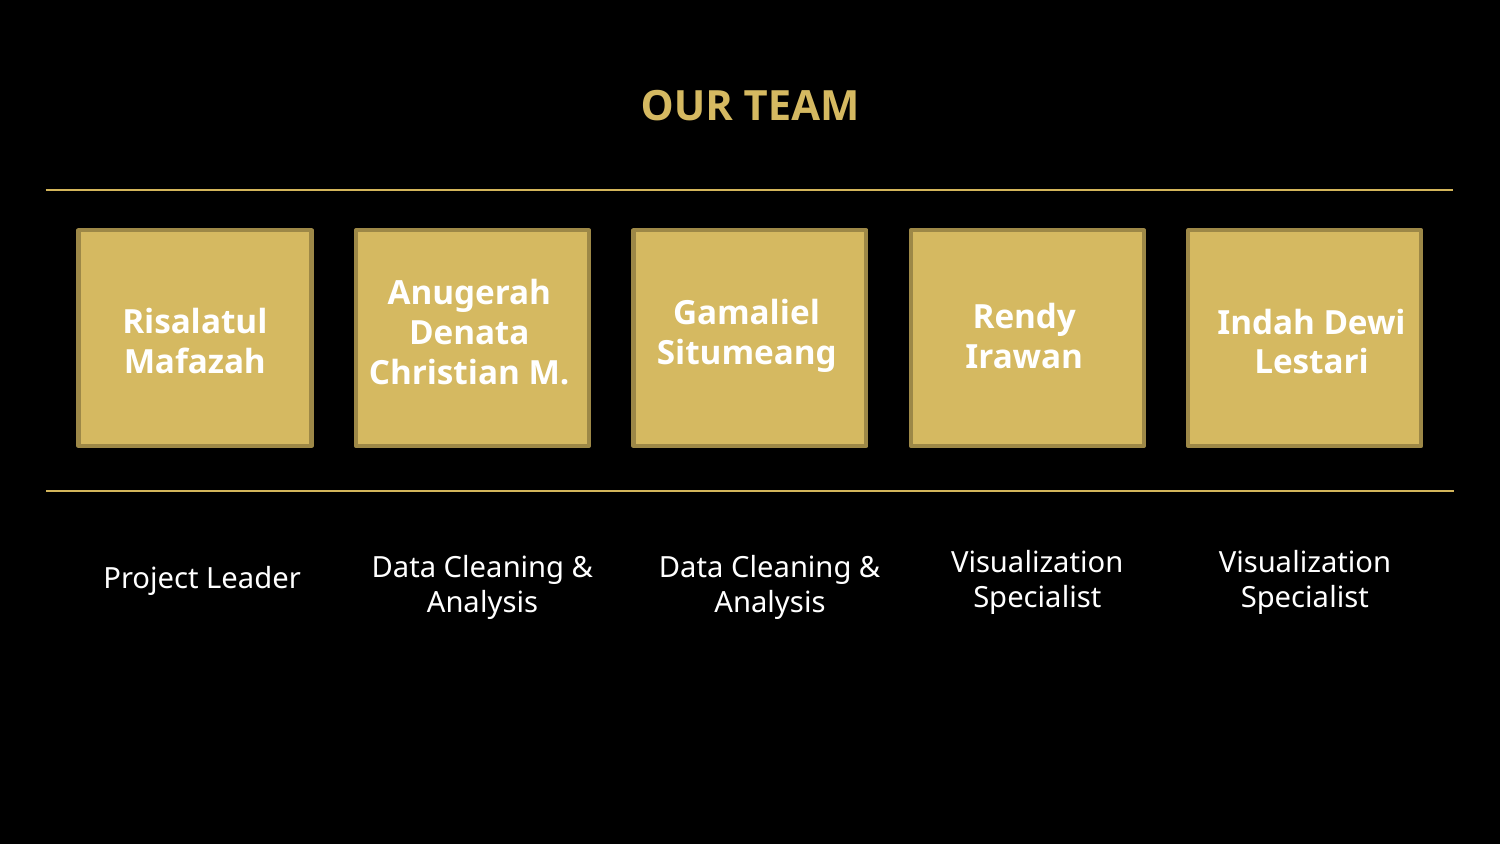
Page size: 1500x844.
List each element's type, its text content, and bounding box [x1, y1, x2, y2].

text_box Visualization Specialist [910, 536, 1164, 621]
text_box Risalatul Mafazah [97, 292, 293, 388]
text_box Anugerah Denata Christian M. [349, 263, 589, 399]
text_box [1186, 228, 1423, 448]
text_box [631, 228, 868, 448]
text_box Indah Dewi Lestari [1192, 293, 1432, 388]
text_box Gamaliel Situmeang [627, 284, 867, 379]
text_box [909, 228, 1146, 448]
text_box Rendy Irawan [904, 287, 1144, 383]
title OUR TEAM [348, 60, 1152, 144]
text_box Visualization Specialist [1178, 536, 1432, 621]
text_box Data Cleaning & Analysis [356, 540, 609, 626]
text_box [76, 228, 314, 448]
text_box [354, 228, 591, 448]
text_box Data Cleaning & Analysis [643, 540, 897, 626]
text_box Project Leader [88, 551, 342, 602]
